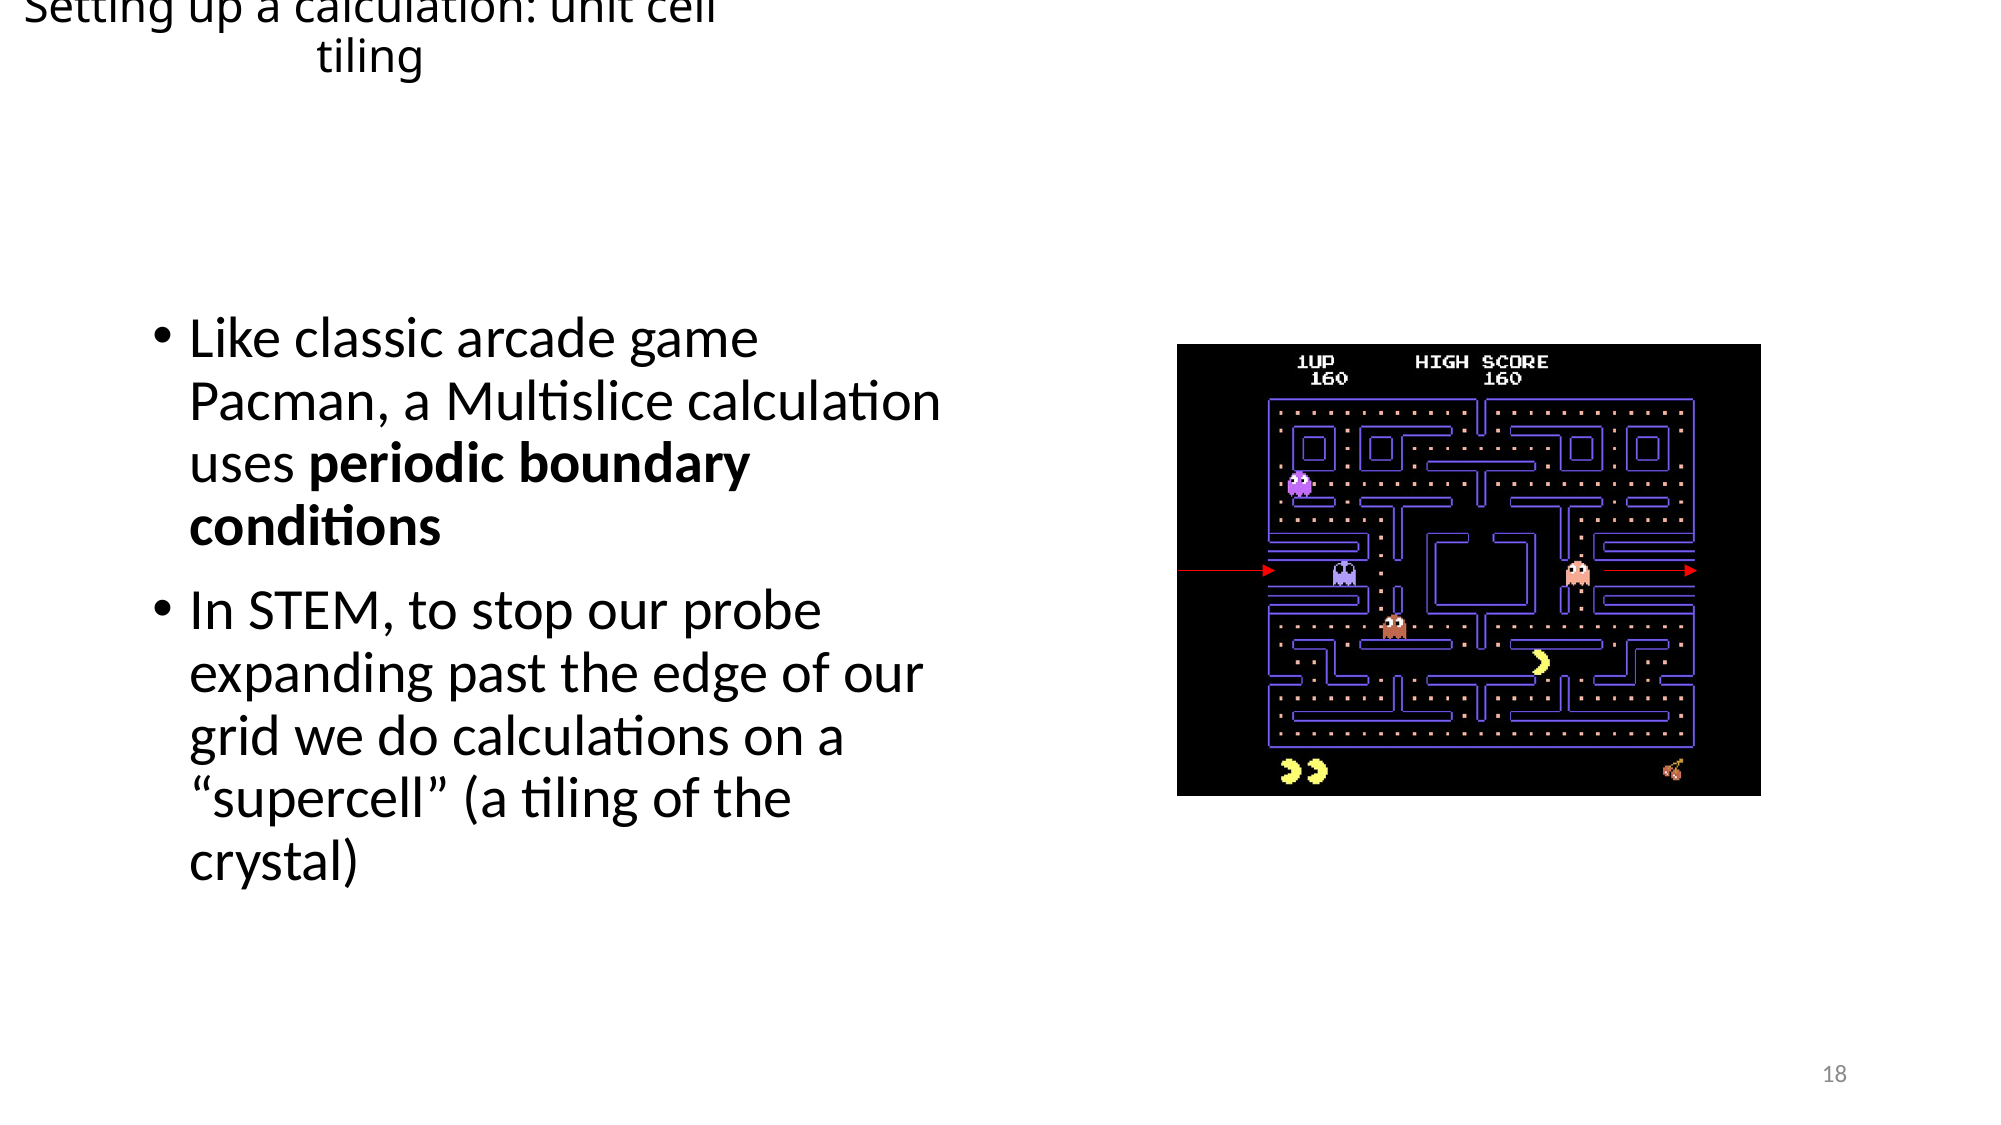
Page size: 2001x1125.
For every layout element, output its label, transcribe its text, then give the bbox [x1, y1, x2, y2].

picture [1177, 344, 1761, 796]
list Like classic arcade game Pacman, a Multislice calculation uses periodic boundary conditions In STEM, to stop our probe expanding past the edge of our grid we do calculations on a “supercell” (a tiling of the crystal) [137, 299, 988, 1014]
title Setting up a calculation: unit cell tiling [0, 0, 742, 134]
slide_number 18 [1412, 1042, 1863, 1103]
